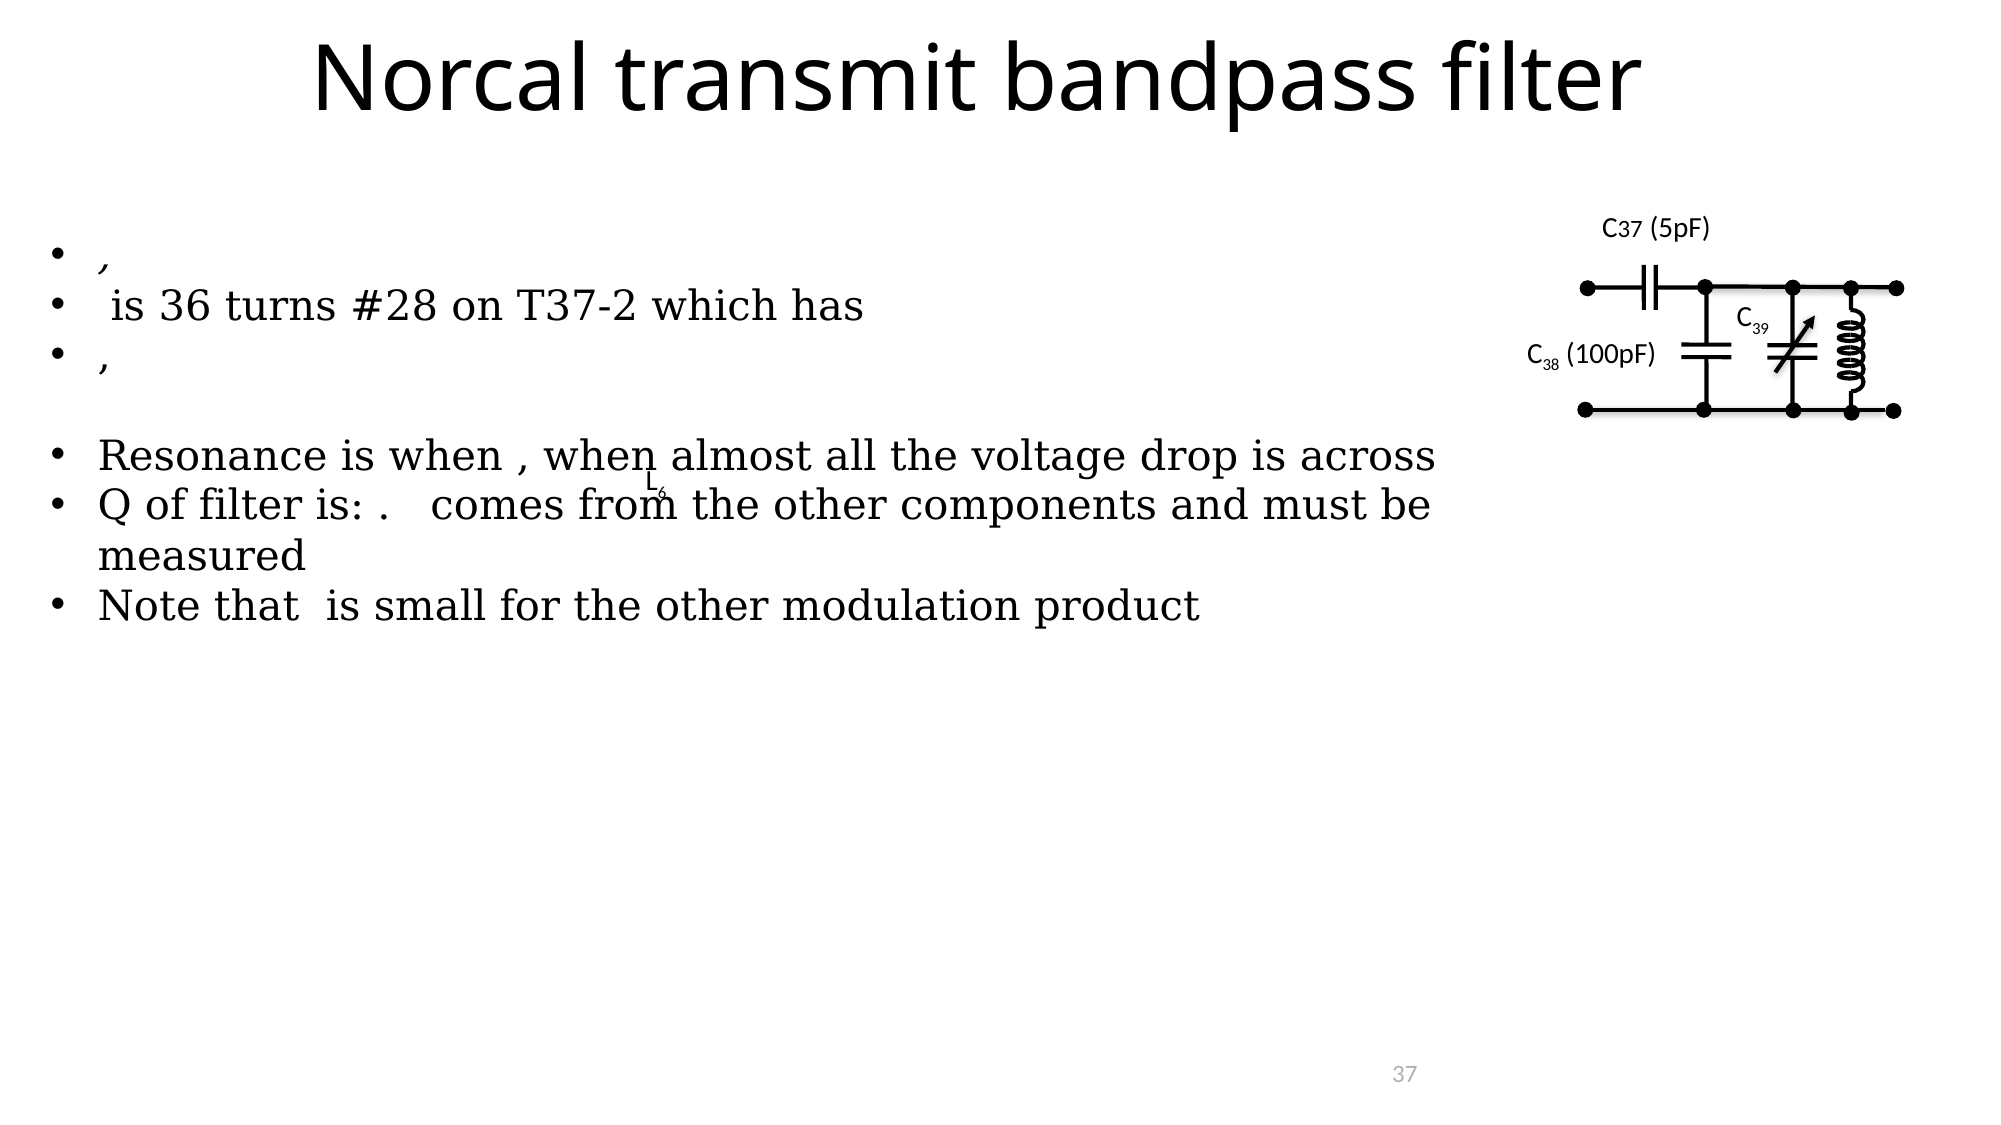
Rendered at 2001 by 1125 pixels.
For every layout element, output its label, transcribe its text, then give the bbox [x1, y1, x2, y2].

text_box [1519, 200, 1904, 421]
text_box L6 [638, 454, 782, 509]
slide_number 37 [1074, 738, 1425, 1125]
text_box Norcal transmit bandpass filter [33, 19, 1923, 130]
